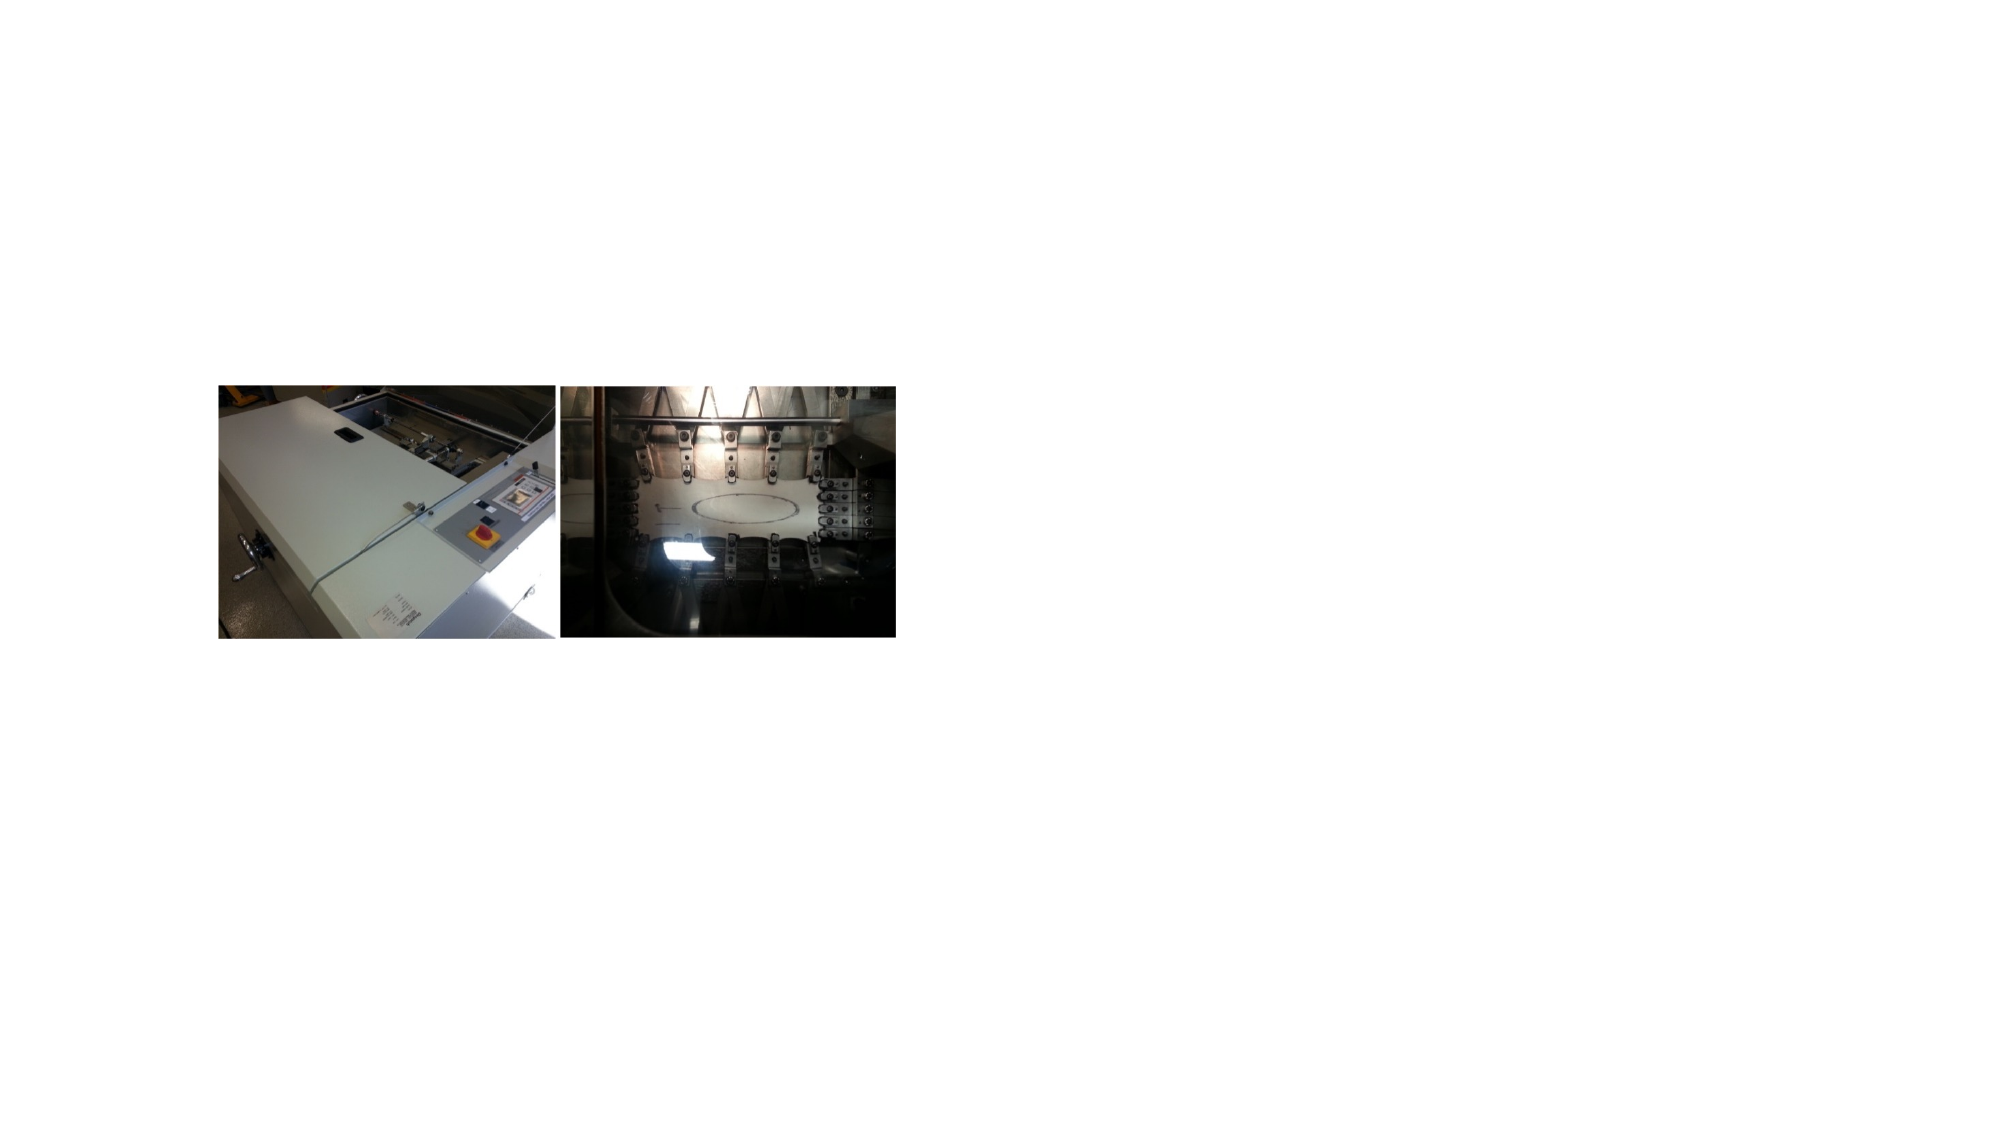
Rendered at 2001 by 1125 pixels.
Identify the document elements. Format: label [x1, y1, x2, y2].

picture [218, 385, 896, 640]
